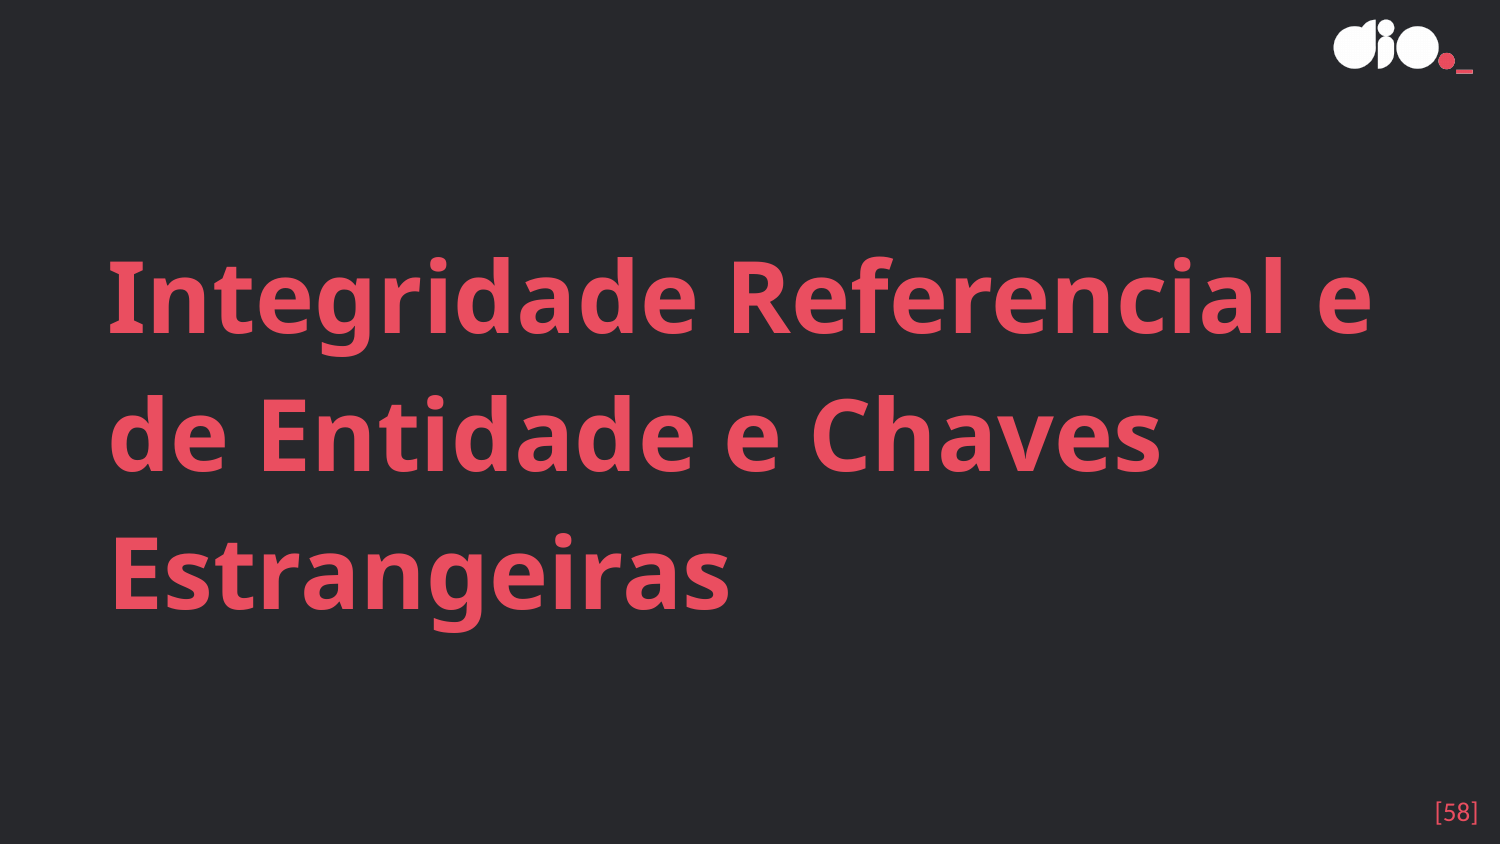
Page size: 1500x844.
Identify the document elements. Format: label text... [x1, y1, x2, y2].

slide_number [58] [1403, 779, 1494, 844]
picture [1332, 19, 1474, 75]
text_box Integridade Referencial e de Entidade e Chaves Estrangeiras [92, 200, 1408, 645]
